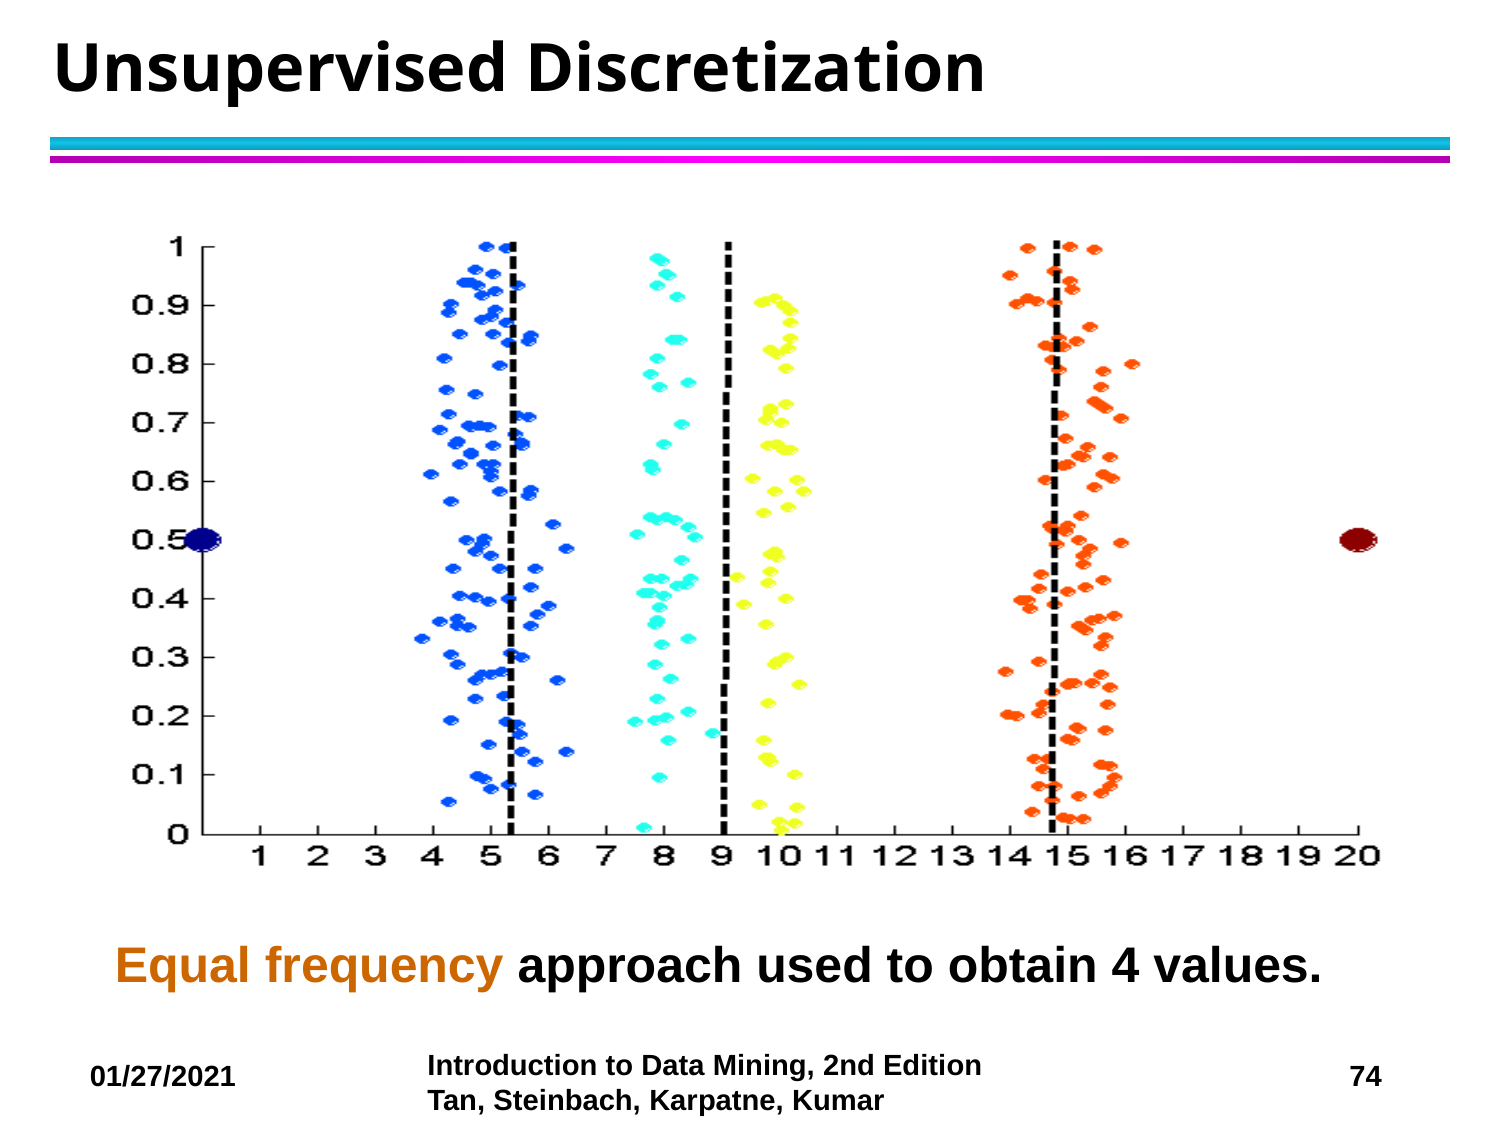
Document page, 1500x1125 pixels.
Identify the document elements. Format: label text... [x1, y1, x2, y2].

title Unsupervised Discretization [37, 0, 1475, 113]
picture [9, 192, 1500, 913]
text_box Equal frequency approach used to obtain 4 values. [100, 924, 1363, 1000]
